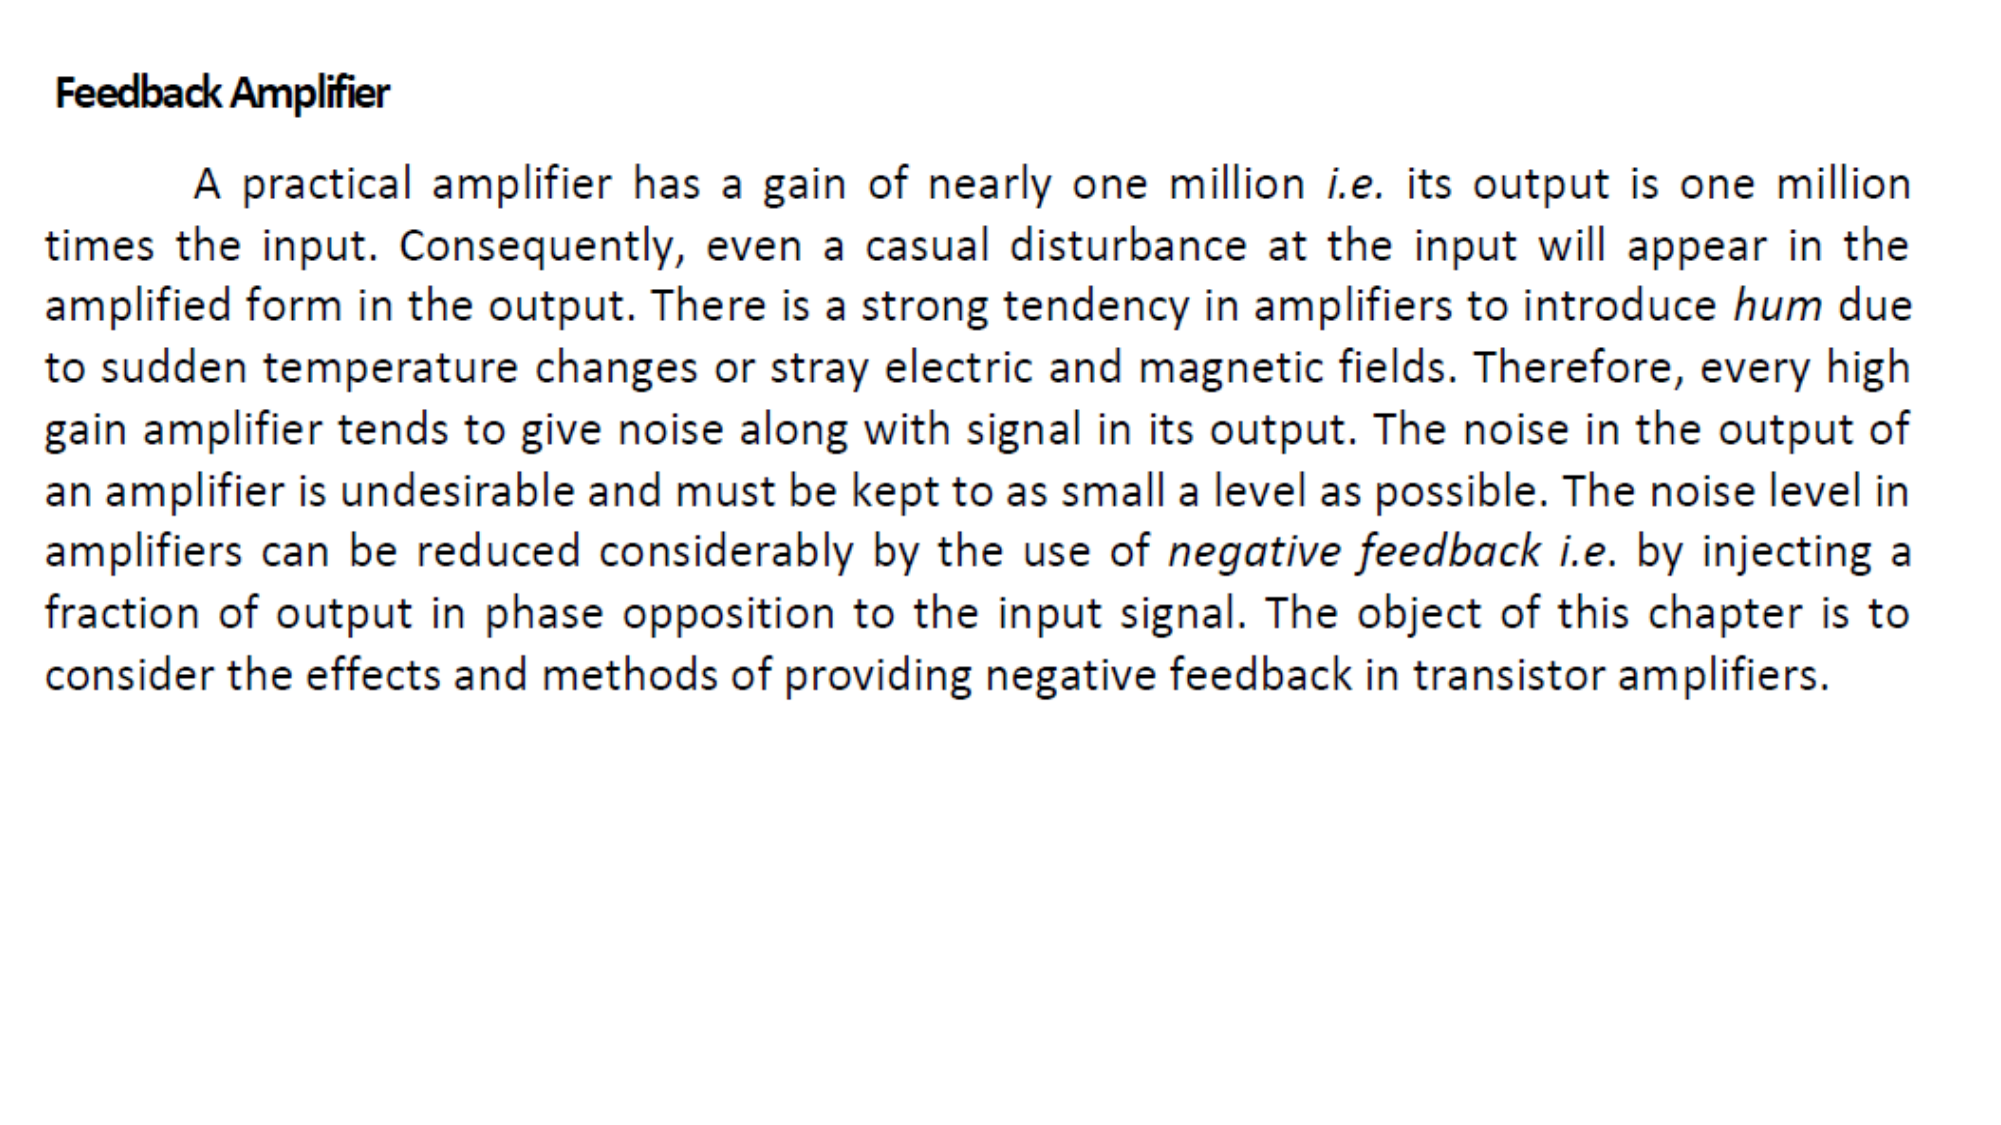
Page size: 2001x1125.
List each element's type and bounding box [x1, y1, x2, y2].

picture [32, 52, 1968, 702]
